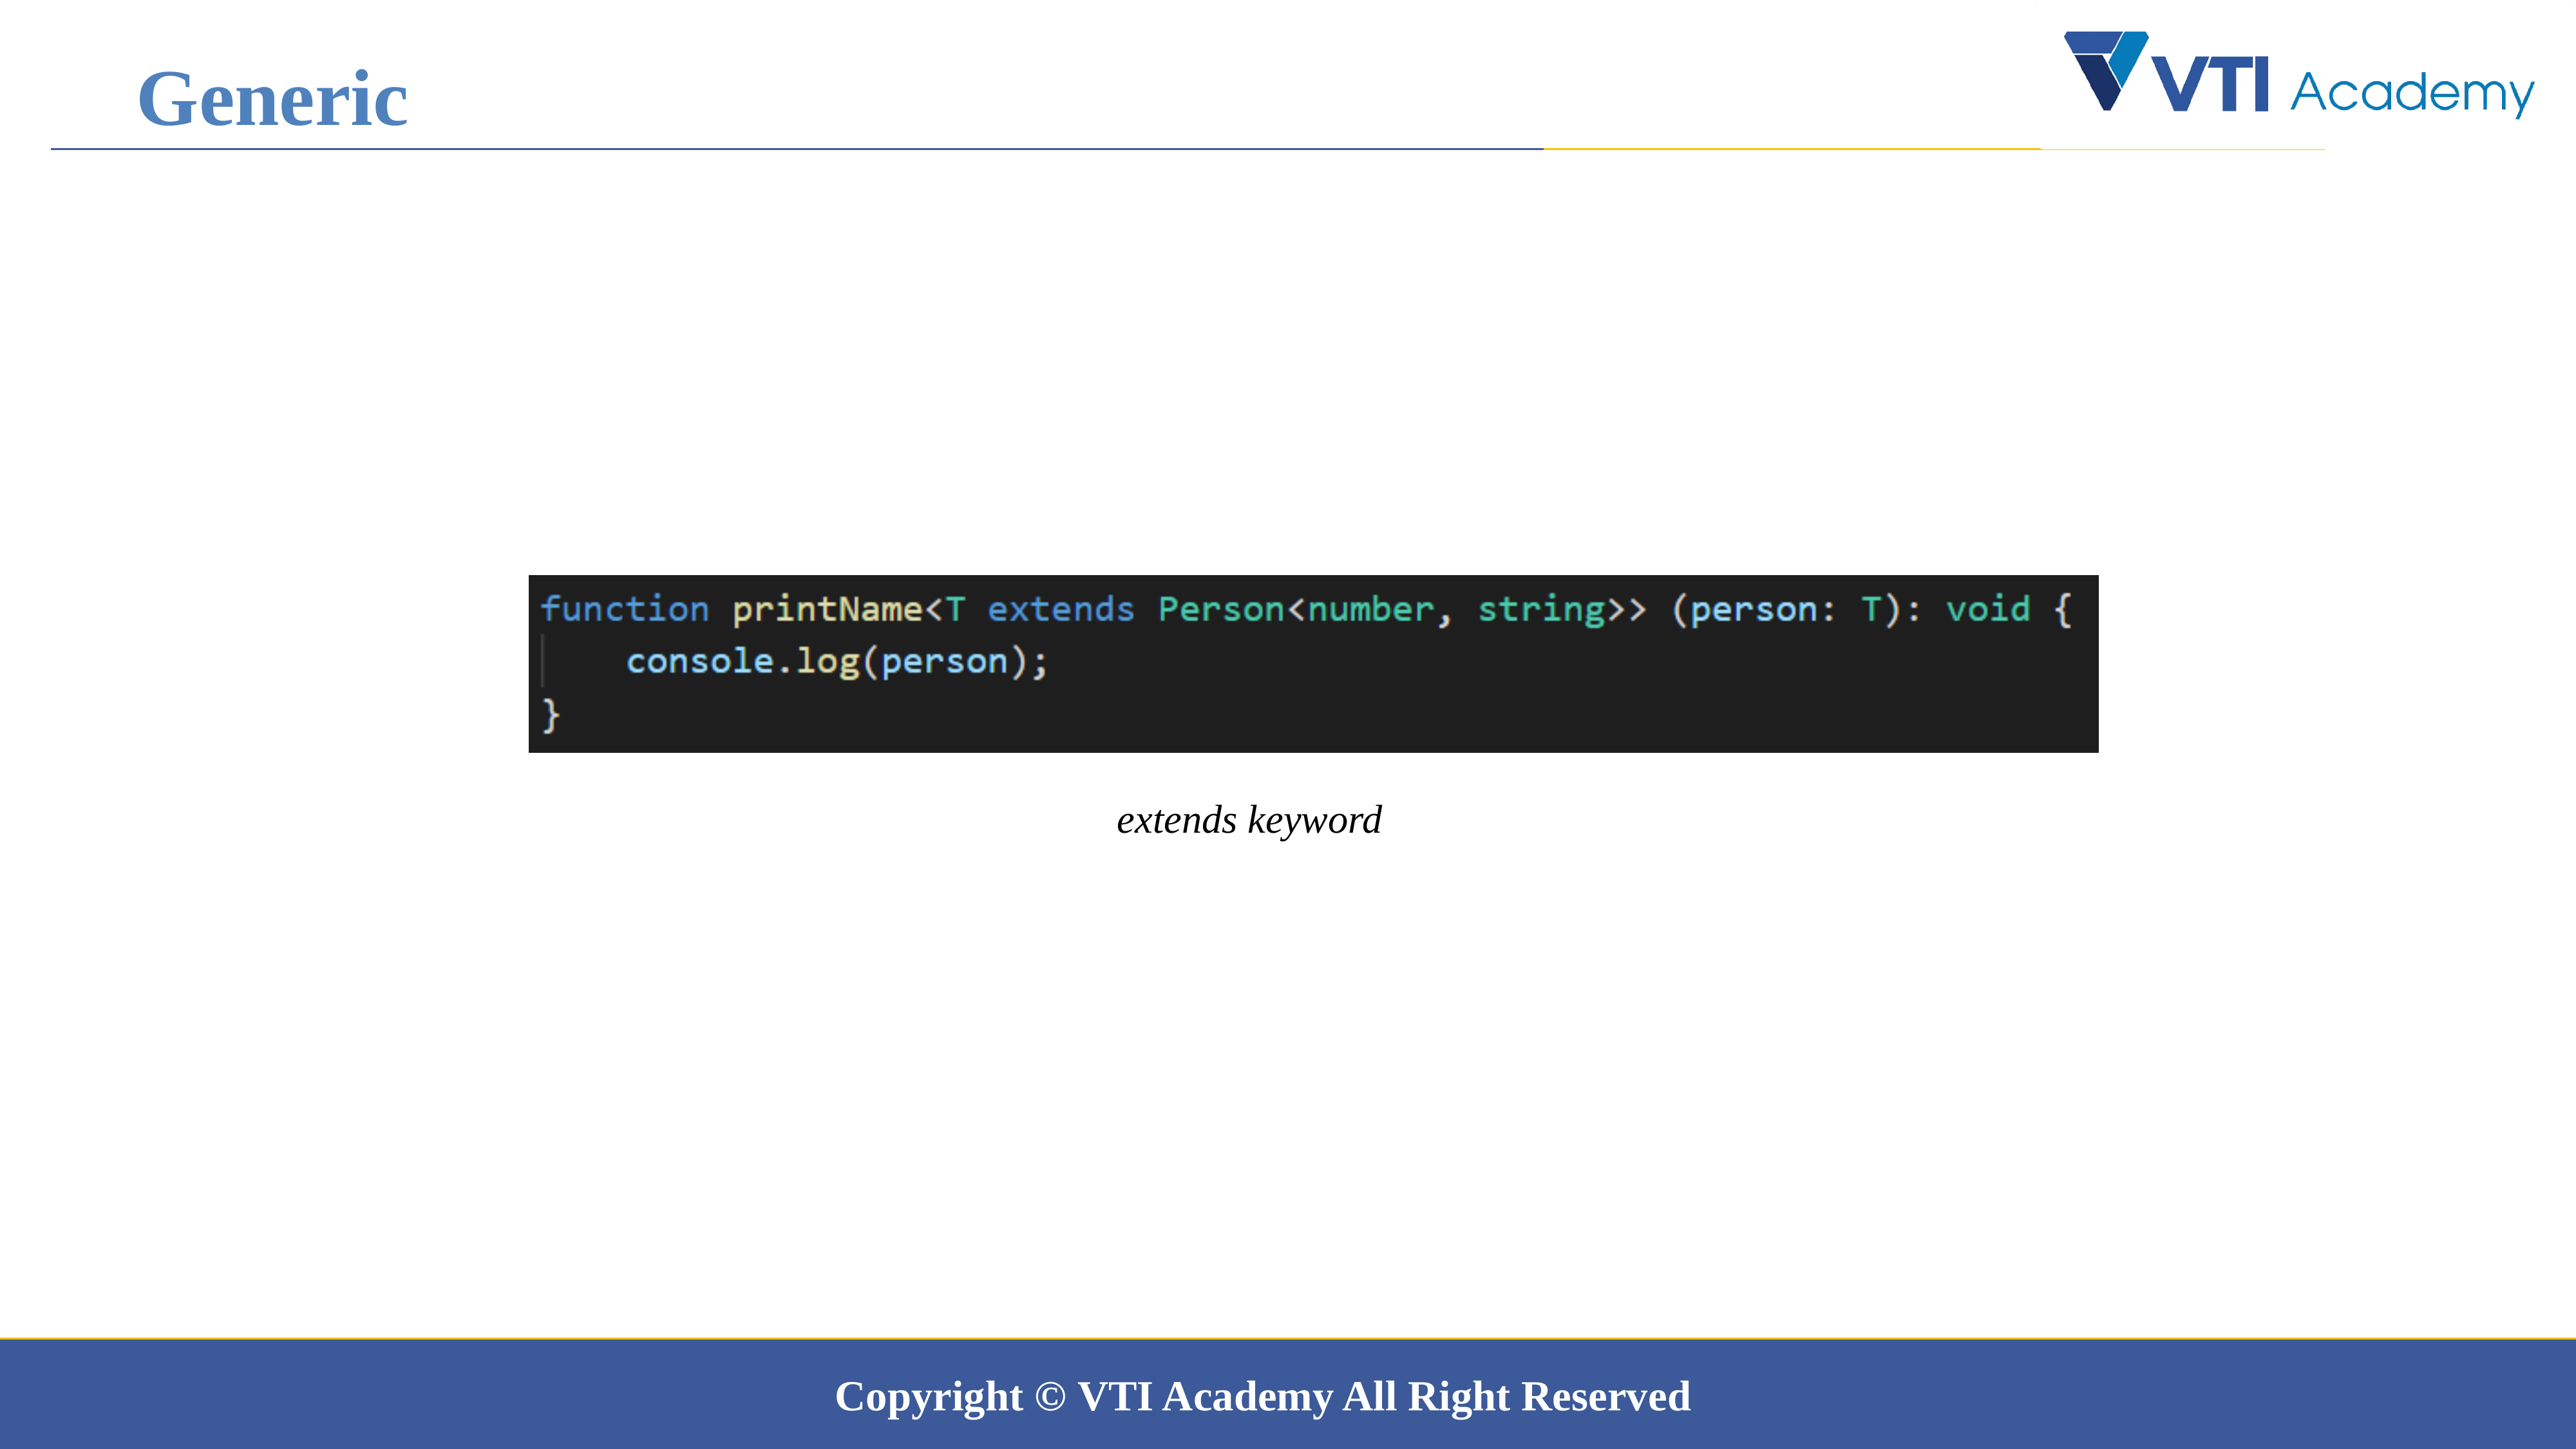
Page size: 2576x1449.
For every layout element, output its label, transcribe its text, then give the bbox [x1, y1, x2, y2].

picture [528, 575, 2099, 753]
picture [2034, 0, 2576, 149]
text_box Generic [126, 60, 1357, 126]
text_box extends keyword [988, 788, 1513, 846]
